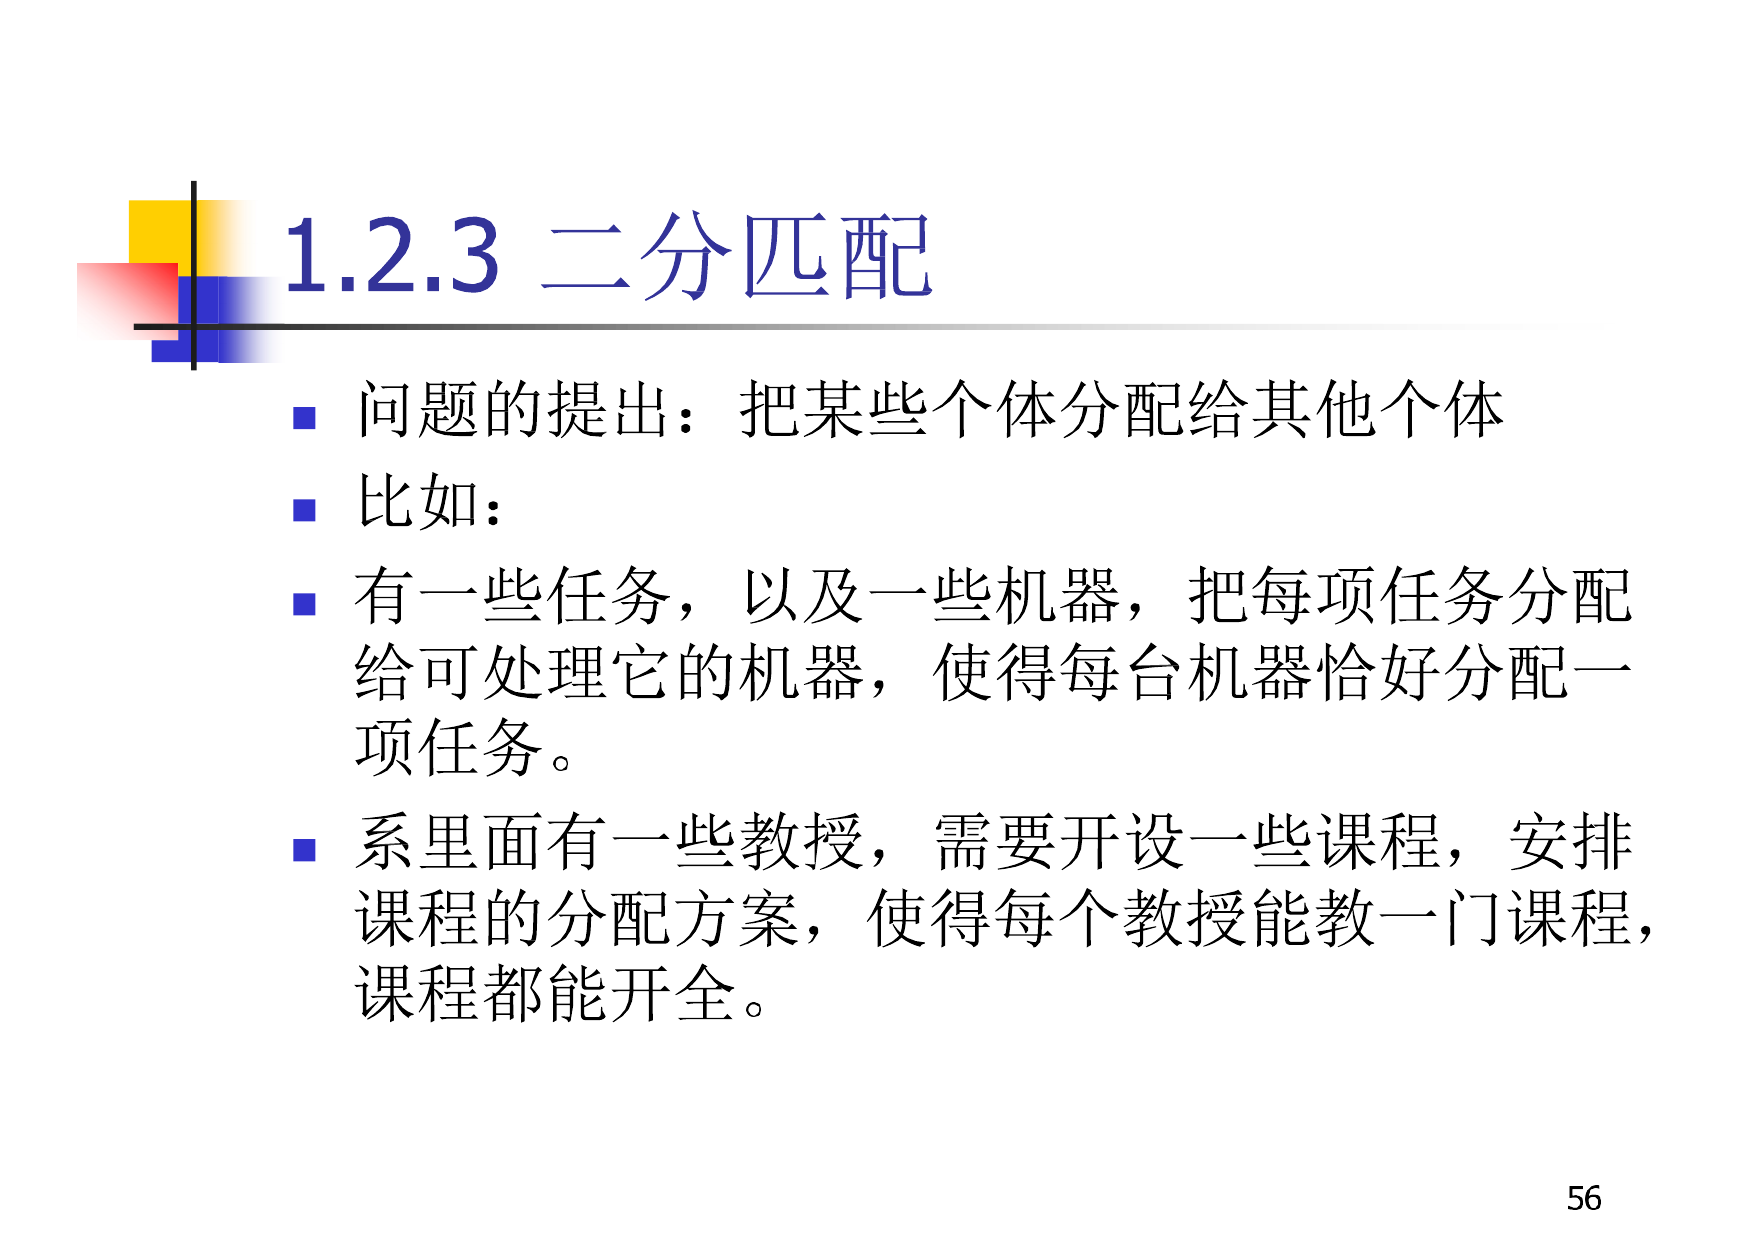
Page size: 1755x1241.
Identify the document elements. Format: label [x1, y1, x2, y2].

text_box [676, 812, 708, 850]
picture [852, 273, 879, 287]
text_box [1513, 811, 1565, 832]
text_box [1124, 381, 1184, 438]
text_box [681, 409, 691, 418]
text_box [1253, 888, 1282, 909]
text_box [520, 644, 541, 691]
text_box [573, 381, 599, 407]
text_box [1508, 645, 1568, 701]
text_box [1509, 828, 1567, 871]
text_box [1380, 379, 1440, 412]
text_box [1215, 401, 1238, 408]
text_box [367, 964, 414, 1023]
text_box [418, 964, 445, 1023]
text_box [744, 212, 830, 299]
text_box [612, 642, 669, 665]
text_box [427, 277, 439, 292]
text_box [931, 888, 952, 908]
text_box [1592, 913, 1631, 945]
text_box [540, 277, 631, 289]
text_box [616, 380, 666, 438]
text_box [1449, 849, 1460, 867]
text_box [1186, 888, 1246, 948]
text_box [941, 603, 983, 610]
text_box [932, 379, 992, 412]
text_box [483, 566, 515, 604]
text_box [361, 390, 369, 438]
text_box [418, 381, 478, 438]
text_box [547, 811, 606, 871]
text_box [546, 565, 570, 625]
text_box [439, 988, 479, 1020]
text_box [739, 642, 766, 702]
text_box [452, 483, 476, 528]
text_box [341, 277, 354, 292]
text_box [1572, 811, 1610, 871]
text_box [419, 645, 478, 701]
text_box [549, 963, 578, 1023]
text_box [1568, 1185, 1602, 1211]
text_box [358, 965, 369, 976]
text_box [933, 614, 991, 621]
text_box [488, 516, 498, 526]
text_box [933, 566, 965, 604]
text_box [882, 888, 925, 948]
text_box [803, 644, 863, 700]
text_box [997, 642, 1018, 662]
text_box [803, 811, 863, 871]
text_box [675, 963, 735, 1021]
text_box [436, 721, 478, 774]
text_box [547, 379, 572, 438]
text_box [1211, 898, 1219, 910]
text_box [1444, 379, 1465, 439]
text_box [1444, 565, 1503, 625]
text_box [355, 688, 378, 699]
text_box [761, 572, 772, 588]
text_box [1459, 379, 1504, 438]
text_box [1321, 813, 1331, 824]
text_box [698, 889, 709, 900]
text_box [803, 568, 863, 624]
text_box [484, 644, 542, 700]
text_box [550, 224, 622, 234]
text_box [373, 399, 397, 425]
text_box [365, 379, 376, 393]
text_box [680, 603, 691, 621]
text_box [293, 407, 316, 430]
text_box [1060, 642, 1120, 702]
text_box [386, 472, 413, 527]
text_box [1469, 893, 1498, 947]
text_box [640, 211, 712, 301]
text_box [1509, 566, 1568, 625]
text_box [681, 424, 691, 433]
text_box [580, 993, 606, 1021]
text_box [358, 890, 369, 901]
text_box [707, 667, 717, 682]
text_box [739, 379, 799, 438]
text_box [1573, 664, 1631, 671]
text_box [1132, 812, 1141, 825]
text_box [684, 849, 726, 856]
text_box [948, 890, 991, 948]
text_box [612, 833, 670, 840]
text_box [488, 379, 540, 438]
text_box [1137, 812, 1184, 871]
text_box [1379, 910, 1437, 917]
text_box [996, 379, 1056, 439]
text_box [750, 566, 796, 624]
text_box [873, 680, 884, 698]
text_box [1086, 905, 1093, 948]
text_box [515, 404, 524, 419]
text_box [419, 587, 477, 594]
text_box [828, 822, 836, 833]
picture [746, 1002, 761, 1017]
text_box [675, 897, 735, 947]
text_box [373, 738, 399, 777]
text_box [902, 380, 927, 414]
text_box [1188, 565, 1248, 624]
text_box [354, 889, 414, 947]
text_box [1407, 397, 1414, 439]
text_box [564, 569, 607, 622]
text_box [869, 380, 901, 418]
text_box [1188, 642, 1214, 702]
text_box [1206, 379, 1248, 410]
text_box [396, 759, 412, 776]
text_box [1334, 586, 1374, 625]
text_box [1252, 379, 1312, 439]
text_box [1189, 833, 1247, 840]
text_box [483, 717, 542, 777]
text_box [1252, 565, 1312, 625]
text_box [611, 965, 671, 1023]
text_box [740, 811, 799, 871]
text_box [931, 901, 955, 948]
text_box [288, 217, 325, 292]
text_box [515, 913, 524, 928]
text_box [1454, 888, 1465, 902]
text_box [1205, 646, 1248, 701]
text_box [1125, 830, 1150, 865]
text_box [354, 565, 413, 625]
text_box [1444, 643, 1504, 702]
text_box [840, 213, 933, 300]
text_box [381, 664, 404, 671]
text_box [418, 889, 445, 948]
text_box [1136, 673, 1173, 701]
text_box [1013, 569, 1056, 624]
text_box [808, 925, 819, 944]
text_box [1253, 860, 1311, 867]
text_box [428, 658, 452, 689]
text_box [1613, 811, 1632, 871]
text_box [361, 473, 384, 527]
text_box [692, 209, 732, 257]
text_box [1014, 644, 1056, 702]
text_box [380, 383, 409, 438]
text_box [1338, 565, 1375, 610]
text_box [1316, 379, 1337, 439]
text_box [966, 566, 991, 600]
text_box [1060, 567, 1120, 623]
text_box [994, 888, 1054, 948]
text_box [1284, 917, 1310, 945]
text_box [948, 642, 991, 702]
text_box [560, 406, 607, 439]
text_box [483, 812, 542, 871]
text_box [1059, 888, 1119, 921]
text_box [1287, 422, 1306, 439]
text_box [626, 661, 666, 699]
picture [77, 263, 191, 363]
text_box [1332, 379, 1376, 437]
text_box [379, 675, 406, 702]
text_box [1519, 889, 1567, 947]
text_box [1408, 813, 1437, 837]
picture [800, 263, 818, 274]
text_box [354, 643, 379, 686]
text_box [1188, 380, 1213, 423]
text_box [873, 849, 884, 867]
text_box [739, 888, 798, 948]
text_box [1123, 888, 1182, 948]
text_box [440, 913, 479, 945]
text_box [368, 216, 414, 292]
text_box [996, 655, 1021, 702]
text_box [581, 964, 605, 990]
text_box [959, 397, 966, 439]
text_box [446, 965, 475, 989]
text_box [1286, 812, 1311, 846]
text_box [547, 888, 607, 948]
text_box [1129, 603, 1140, 621]
text_box [996, 812, 1056, 870]
text_box [611, 565, 670, 625]
text_box [418, 717, 441, 777]
text_box [1511, 890, 1522, 901]
text_box [610, 890, 670, 947]
text_box [1129, 642, 1180, 672]
text_box [1506, 907, 1531, 942]
text_box [709, 812, 734, 846]
text_box [1380, 643, 1440, 702]
text_box [391, 850, 411, 868]
text_box [1380, 565, 1403, 625]
text_box [936, 812, 991, 838]
text_box [293, 839, 316, 862]
text_box [1261, 849, 1303, 856]
text_box [1316, 812, 1376, 871]
text_box [488, 888, 540, 947]
picture [197, 200, 1615, 363]
text_box [1599, 890, 1628, 914]
text_box [676, 860, 734, 867]
text_box [483, 963, 542, 1023]
text_box [491, 603, 534, 610]
text_box [355, 724, 380, 766]
text_box [1316, 658, 1323, 672]
text_box [354, 982, 379, 1018]
picture [553, 756, 568, 771]
text_box [1398, 569, 1440, 622]
text_box [453, 216, 498, 293]
text_box [1450, 899, 1457, 947]
text_box [1060, 813, 1120, 871]
text_box [1060, 379, 1120, 439]
text_box [1252, 644, 1312, 700]
text_box [803, 379, 863, 439]
text_box [419, 814, 478, 869]
picture [852, 263, 879, 269]
text_box [869, 587, 927, 594]
text_box [1571, 889, 1598, 948]
text_box [376, 717, 413, 762]
text_box [756, 646, 799, 701]
text_box [419, 472, 450, 531]
text_box [1257, 909, 1280, 947]
text_box [680, 642, 733, 701]
text_box [1190, 425, 1212, 436]
text_box [547, 645, 607, 698]
text_box [1401, 836, 1441, 868]
text_box [446, 890, 475, 914]
text_box [876, 417, 919, 424]
text_box [1380, 812, 1407, 871]
text_box [1317, 572, 1342, 614]
text_box [488, 501, 498, 511]
text_box [1213, 412, 1240, 439]
text_box [1572, 568, 1632, 624]
text_box [1640, 925, 1651, 944]
text_box [1285, 889, 1309, 915]
text_box [293, 499, 316, 522]
text_box [355, 849, 380, 868]
text_box [362, 811, 409, 870]
text_box [1253, 812, 1285, 850]
text_box [996, 565, 1022, 625]
text_box [869, 427, 927, 435]
text_box [1339, 674, 1368, 701]
text_box [484, 614, 542, 622]
text_box [293, 593, 316, 616]
text_box [1325, 641, 1376, 702]
text_box [746, 569, 771, 616]
text_box [936, 836, 989, 871]
text_box [1315, 888, 1375, 948]
text_box [932, 642, 954, 702]
text_box [866, 888, 888, 948]
text_box [516, 566, 542, 601]
text_box [372, 642, 414, 673]
